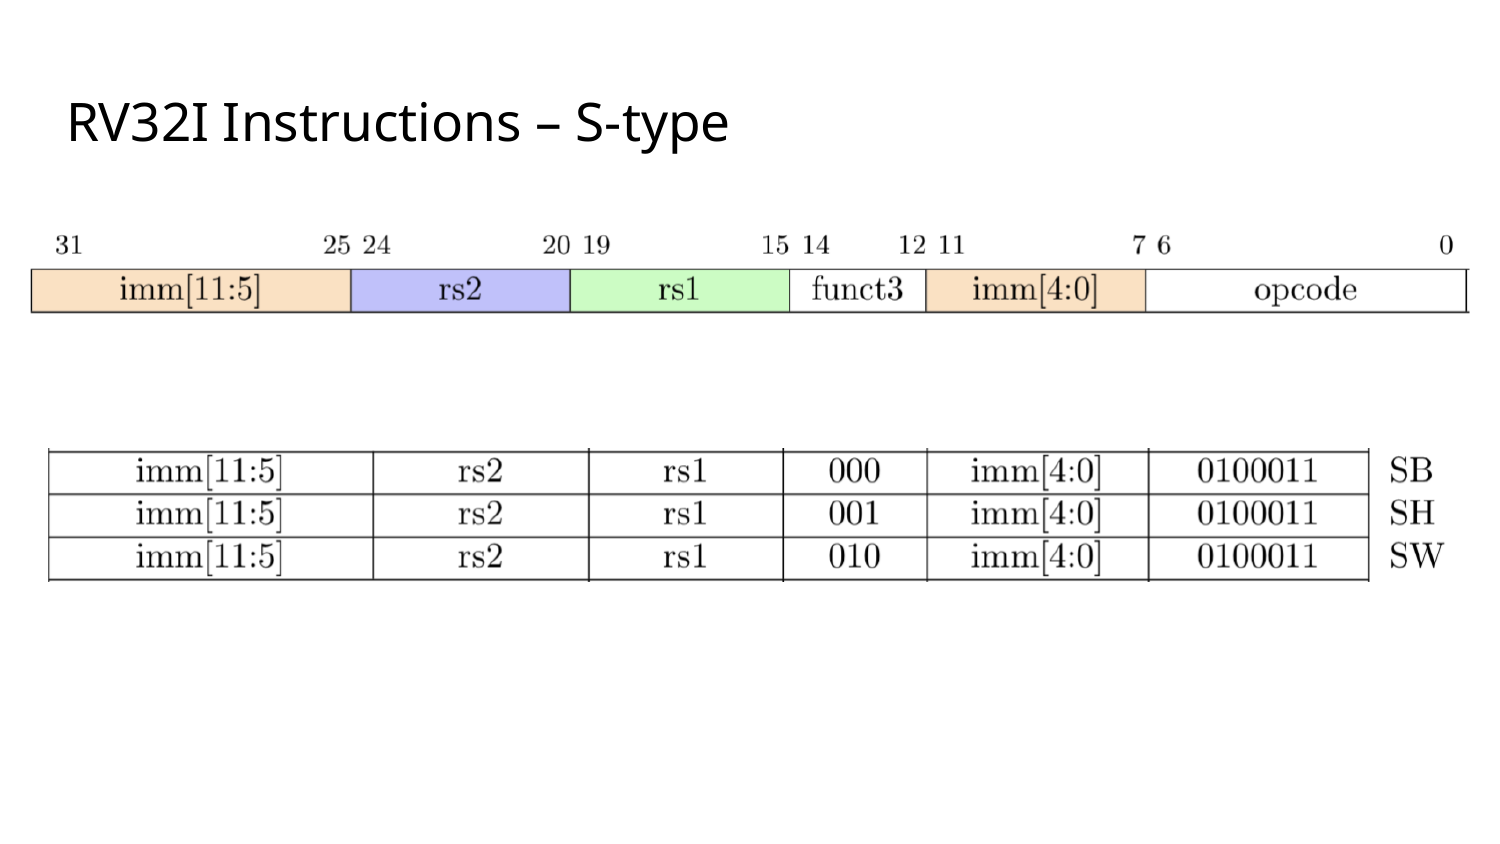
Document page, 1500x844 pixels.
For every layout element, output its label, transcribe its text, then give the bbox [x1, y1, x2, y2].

picture [24, 229, 1476, 321]
picture [41, 439, 1450, 585]
title RV32I Instructions – S-type [51, 72, 1449, 167]
